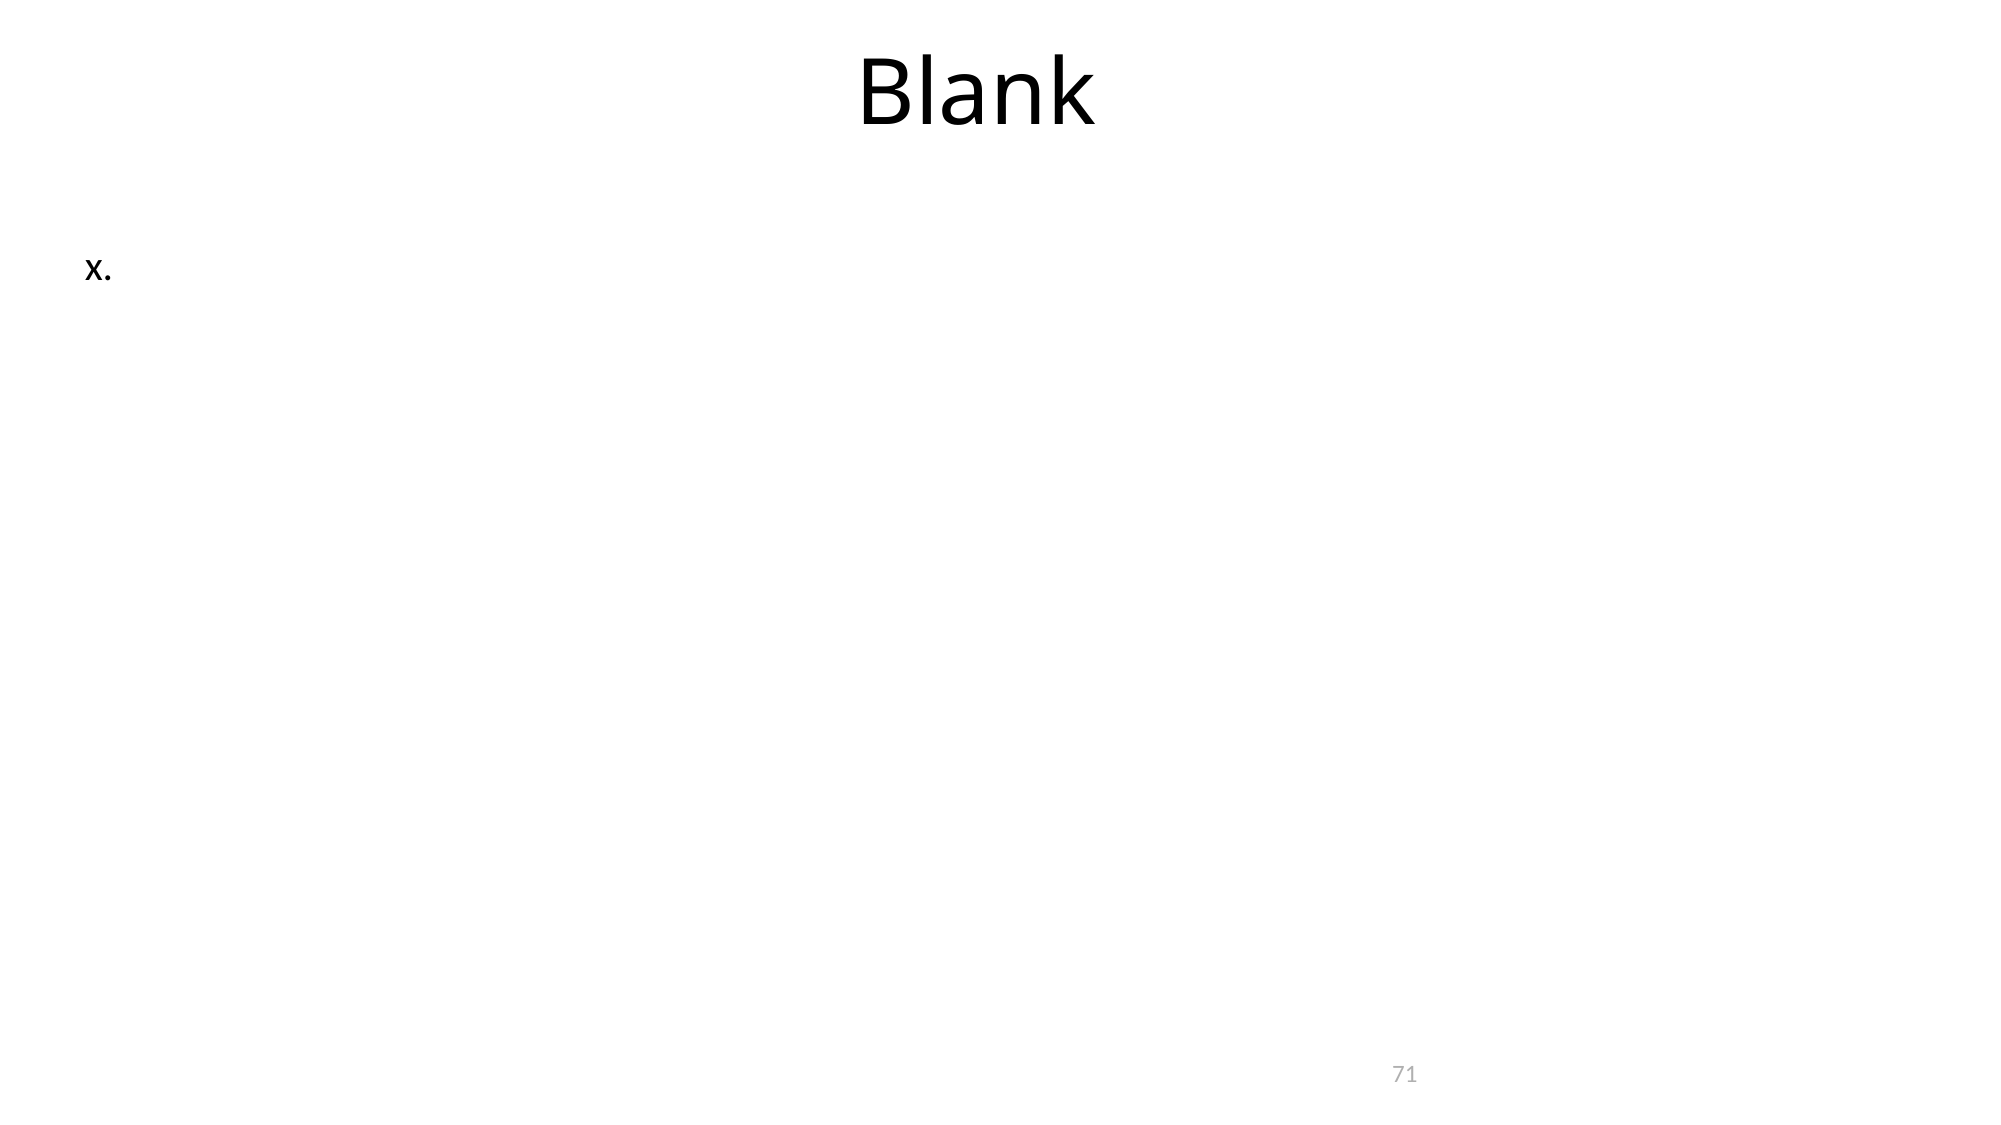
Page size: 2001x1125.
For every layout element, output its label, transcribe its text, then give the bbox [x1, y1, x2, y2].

slide_number 71 [1074, 738, 1425, 1125]
text_box x. [77, 231, 1969, 1051]
text_box Blank [30, 25, 1922, 151]
